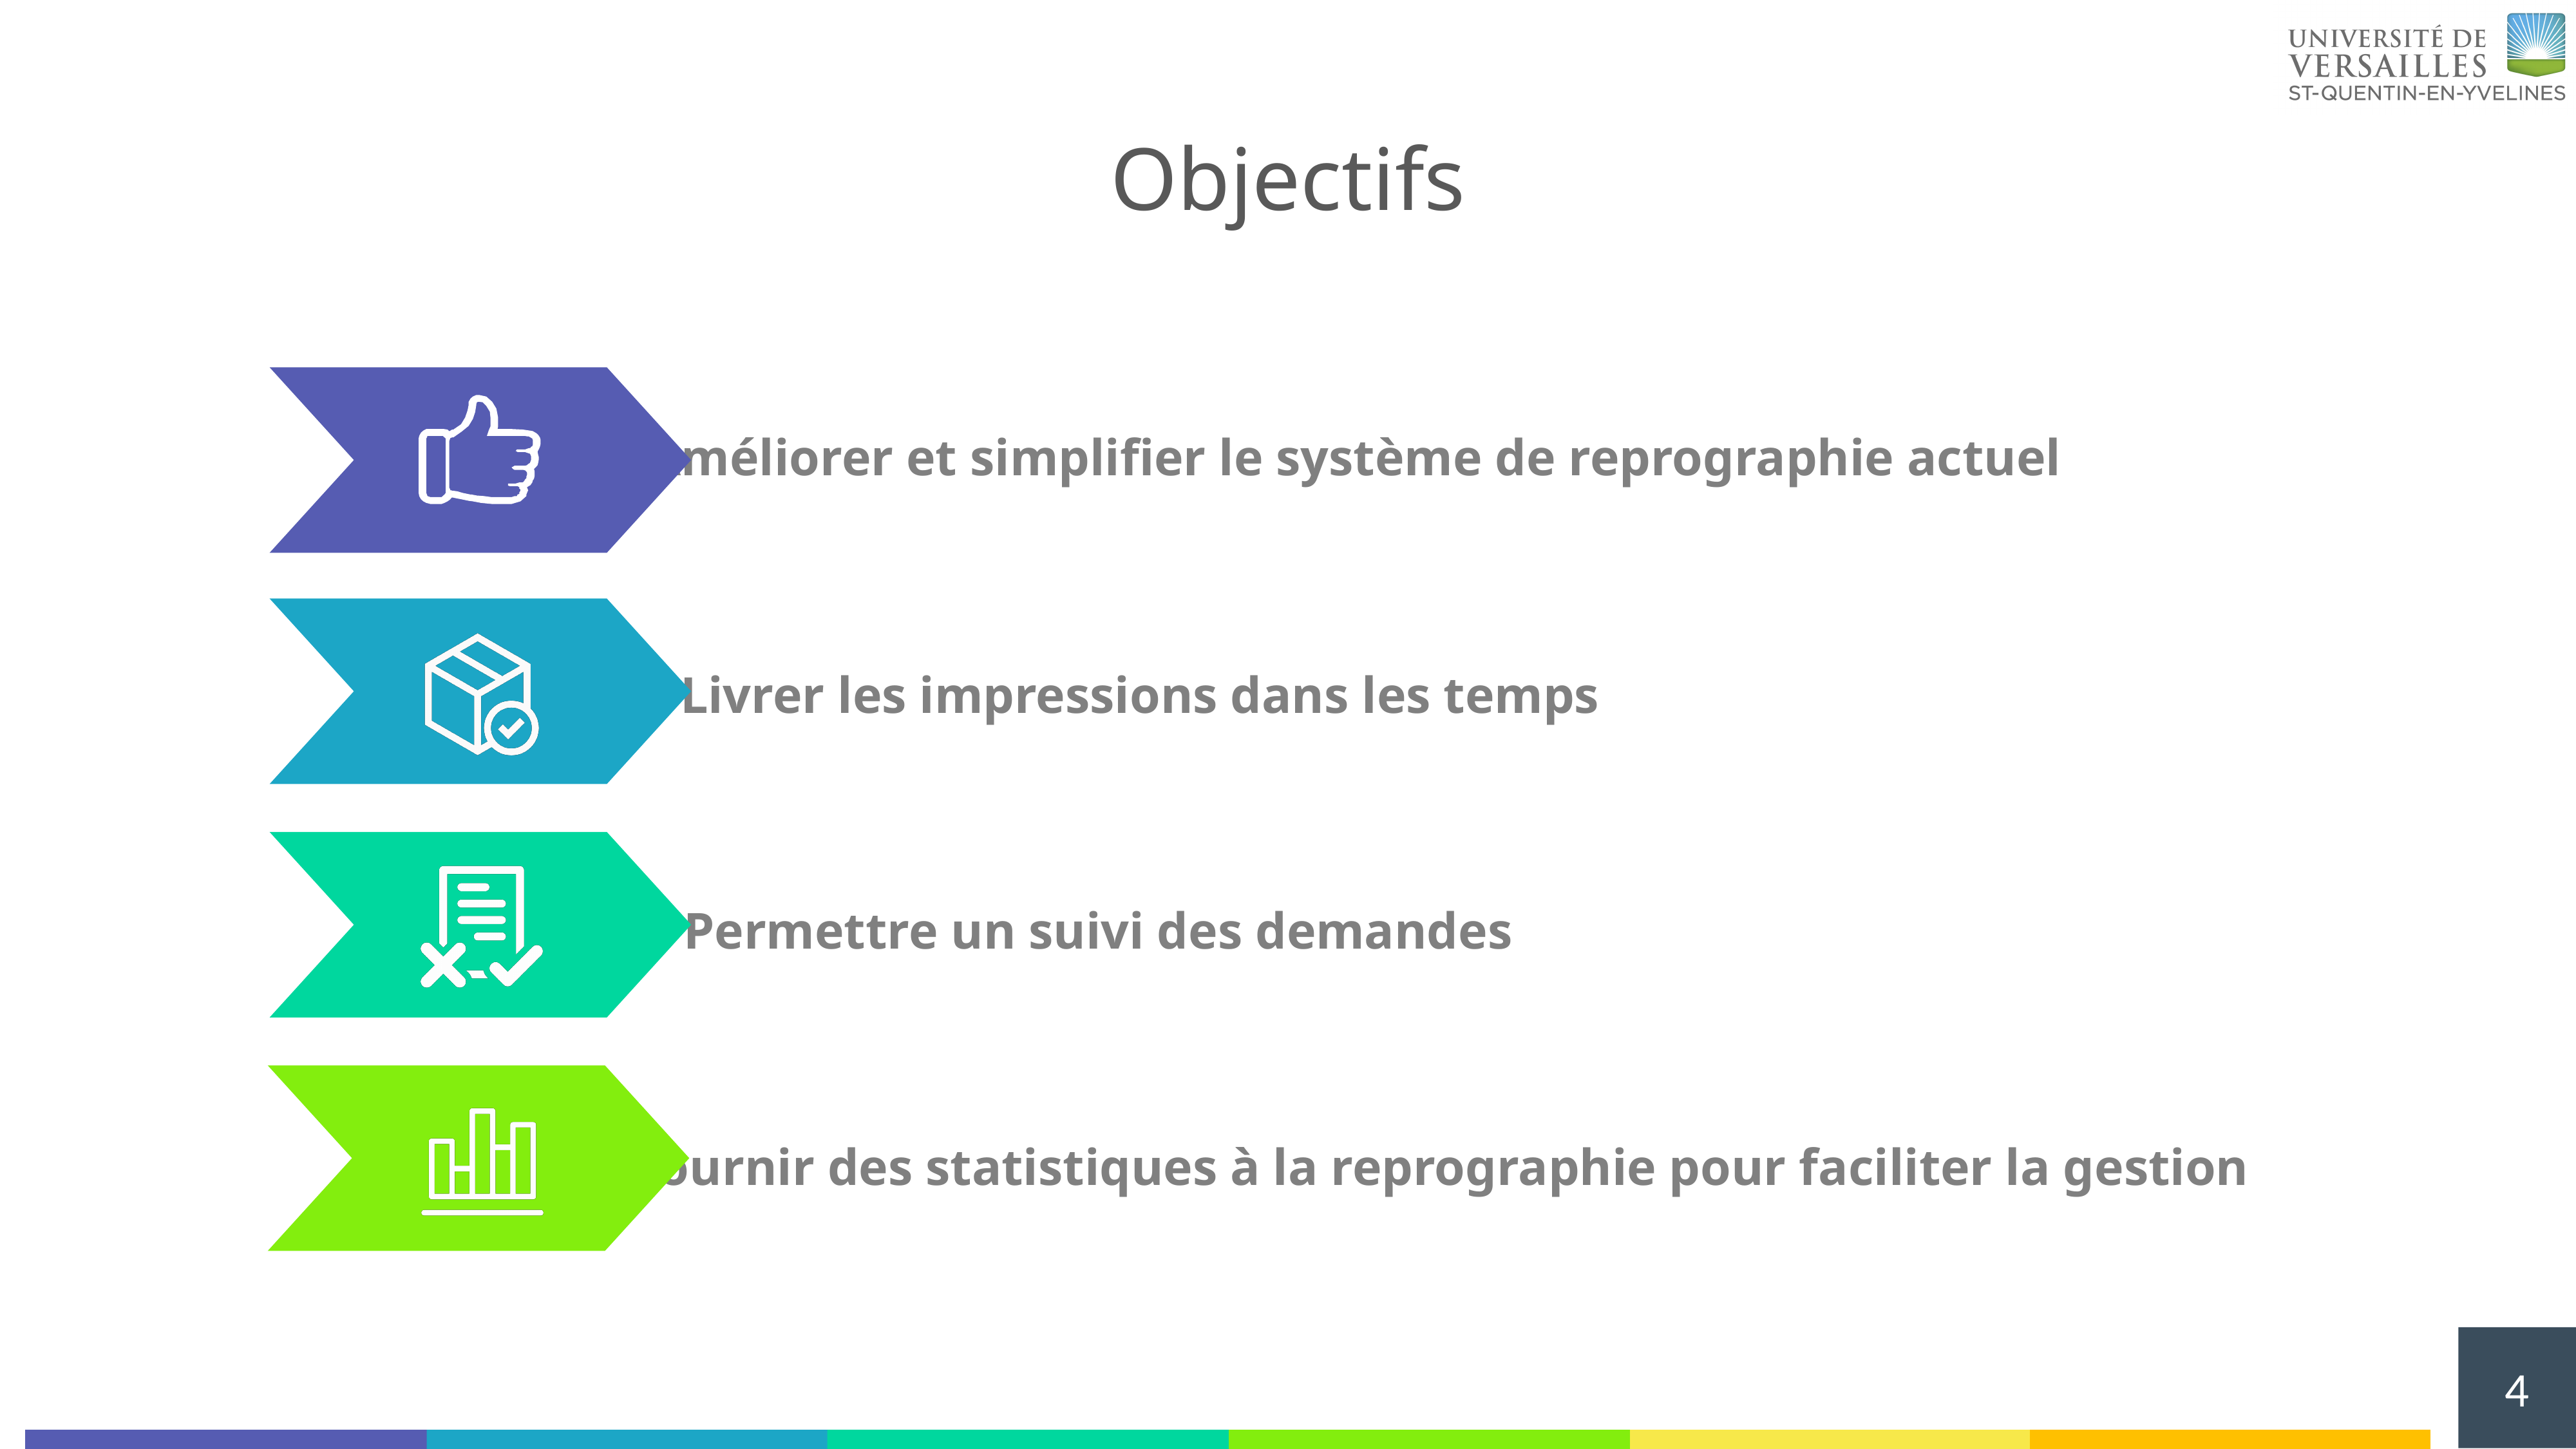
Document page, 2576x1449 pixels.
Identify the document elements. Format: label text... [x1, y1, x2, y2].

text_box [1683, 1430, 2030, 1449]
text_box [2458, 1327, 2576, 1448]
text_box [79, 1429, 1683, 1449]
text_box [25, 1430, 79, 1449]
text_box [267, 1065, 690, 1251]
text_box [269, 367, 692, 553]
text_box Améliorer et simplifier le système de reprographie actuel [692, 413, 2076, 498]
text_box Objectifs [0, 111, 2576, 241]
text_box Livrer les impressions dans les temps [692, 650, 1613, 736]
text_box [2030, 1430, 2430, 1449]
text_box Permettre un suivi des demandes [692, 886, 1526, 972]
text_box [269, 598, 692, 784]
text_box Fournir des statistiques à la reprographie pour faciliter la gestion [690, 1122, 2263, 1208]
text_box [269, 831, 692, 1018]
picture [2273, 0, 2576, 115]
